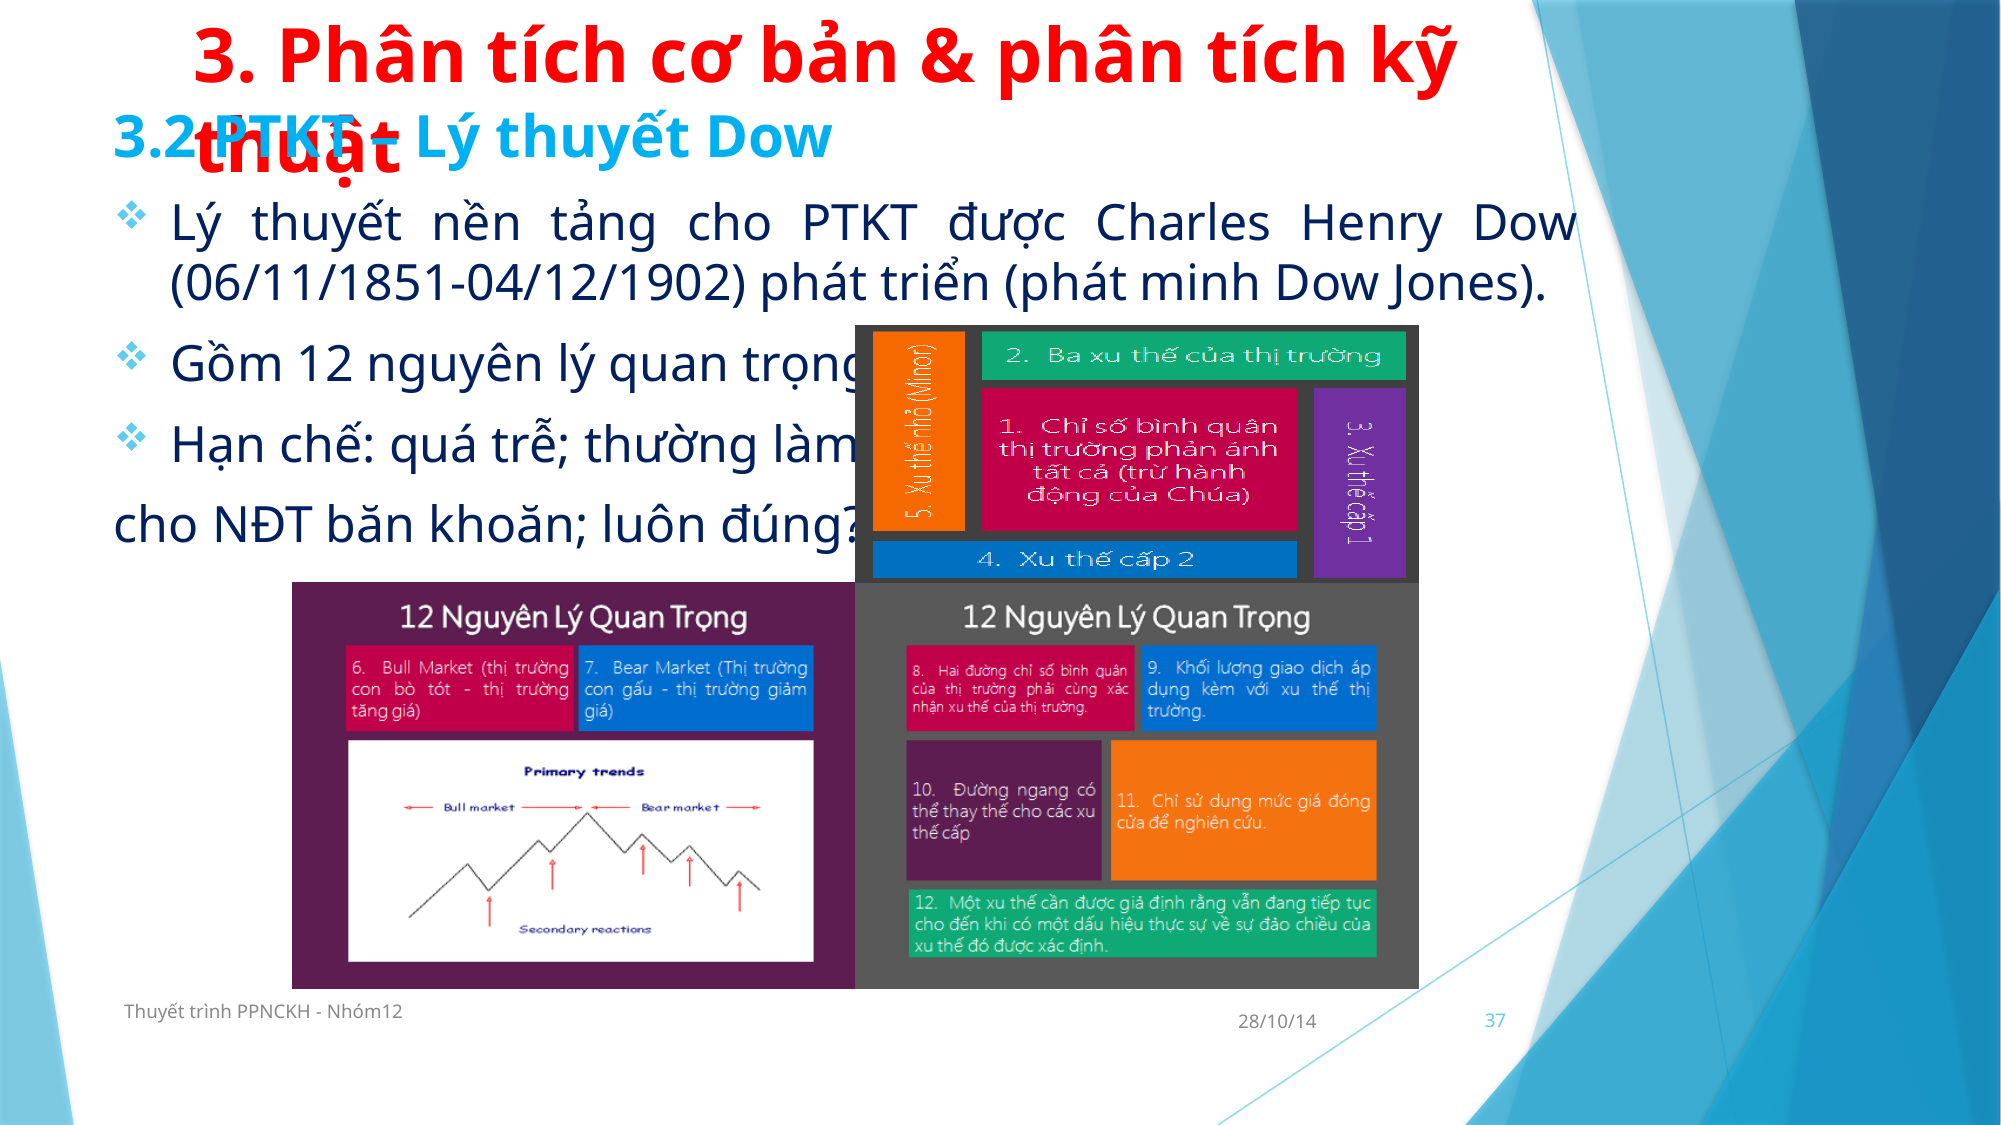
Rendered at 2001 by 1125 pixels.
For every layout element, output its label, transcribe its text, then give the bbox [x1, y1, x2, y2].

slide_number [1182, 997, 1332, 1051]
footer Thuyết trình PPNCKH - Nhóm12 [109, 981, 1143, 1041]
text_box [291, 324, 1420, 989]
slide_number 37 [1409, 991, 1522, 1051]
list 3.2 PTKT – Lý thuyết Dow Lý thuyết nền tảng cho PTKT được Charles Henry Dow (06/11/1851-04/12/1902) phát triển (phát minh Dow Jones). Gồm 12 nguyên lý quan trọng: Hạn chế: quá trễ; thường làm cho NĐT băn khoăn; luôn đúng? [99, 91, 1594, 583]
title 3. Phân tích cơ bản & phân tích kỹ thuật [178, 0, 1589, 91]
